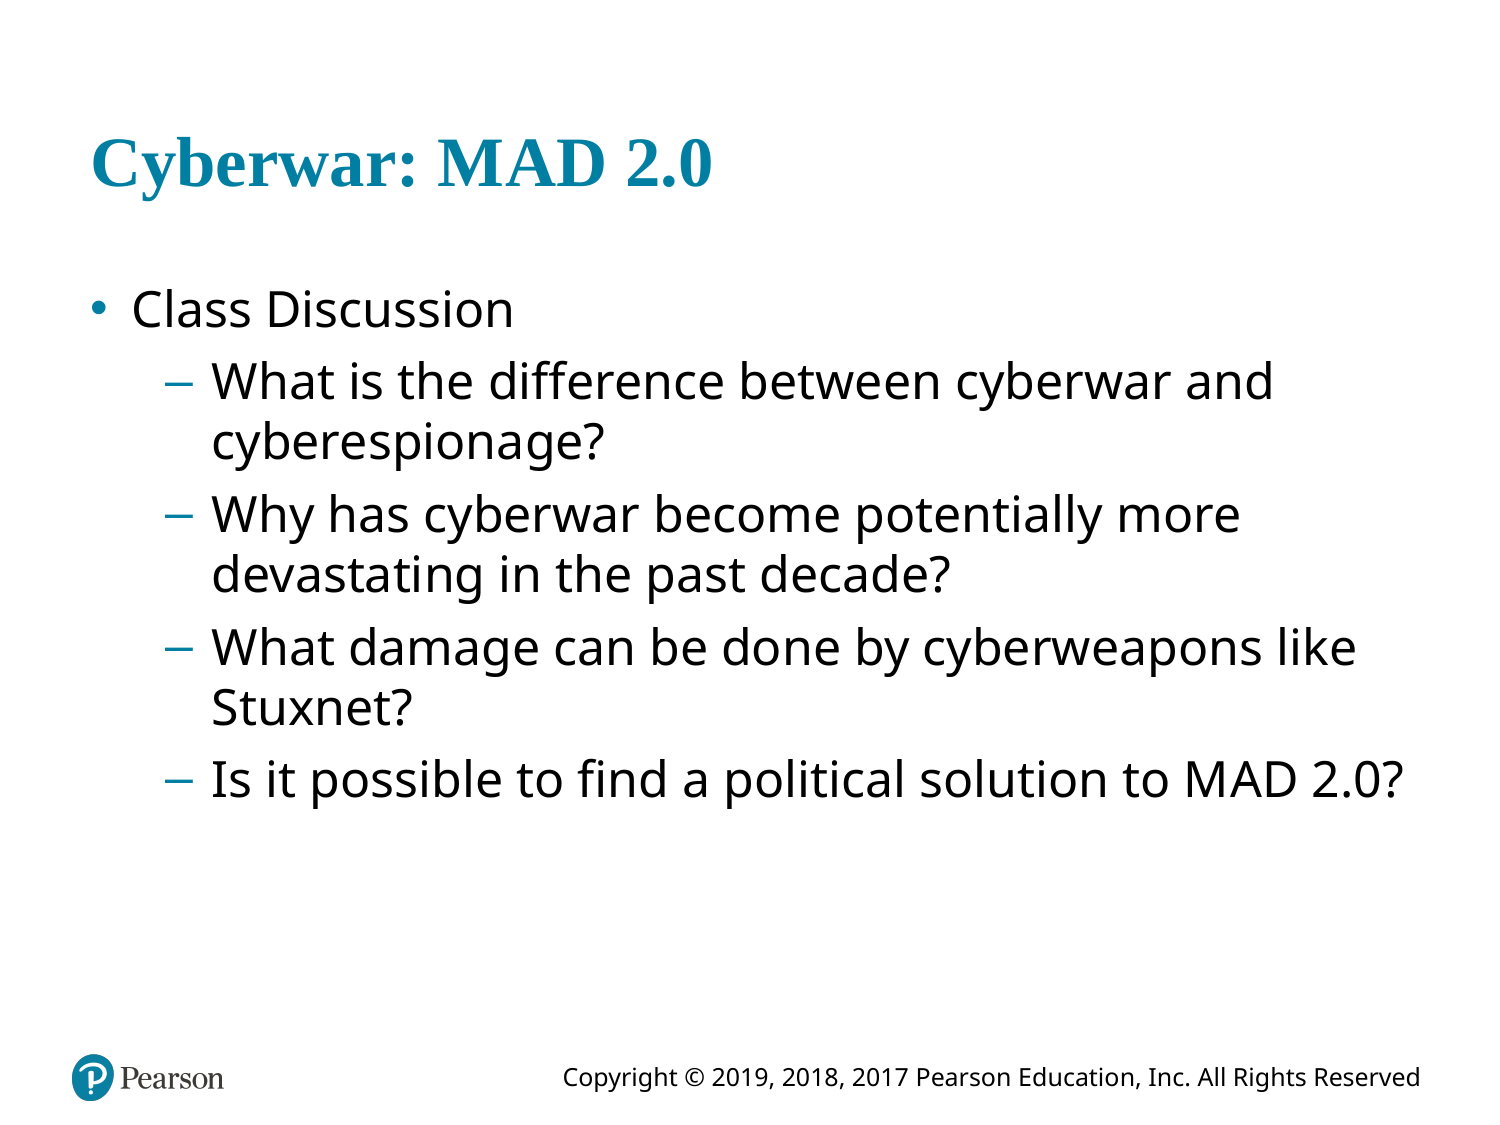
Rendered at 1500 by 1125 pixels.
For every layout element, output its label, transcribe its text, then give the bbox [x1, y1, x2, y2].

picture [72, 1087, 83, 1101]
title Cyberwar: M A D 2.0 [75, 35, 1425, 216]
list Class Discussion What is the difference between cyberwar and cyberespionage? Why has cyberwar become potentially more devastating in the past decade? What damage can be done by cyberweapons like Stuxnet? Is it possible to find a political solution to M A D 2.0? [75, 262, 1425, 828]
picture [72, 1054, 88, 1070]
picture [98, 1054, 224, 1101]
picture [80, 1063, 106, 1088]
